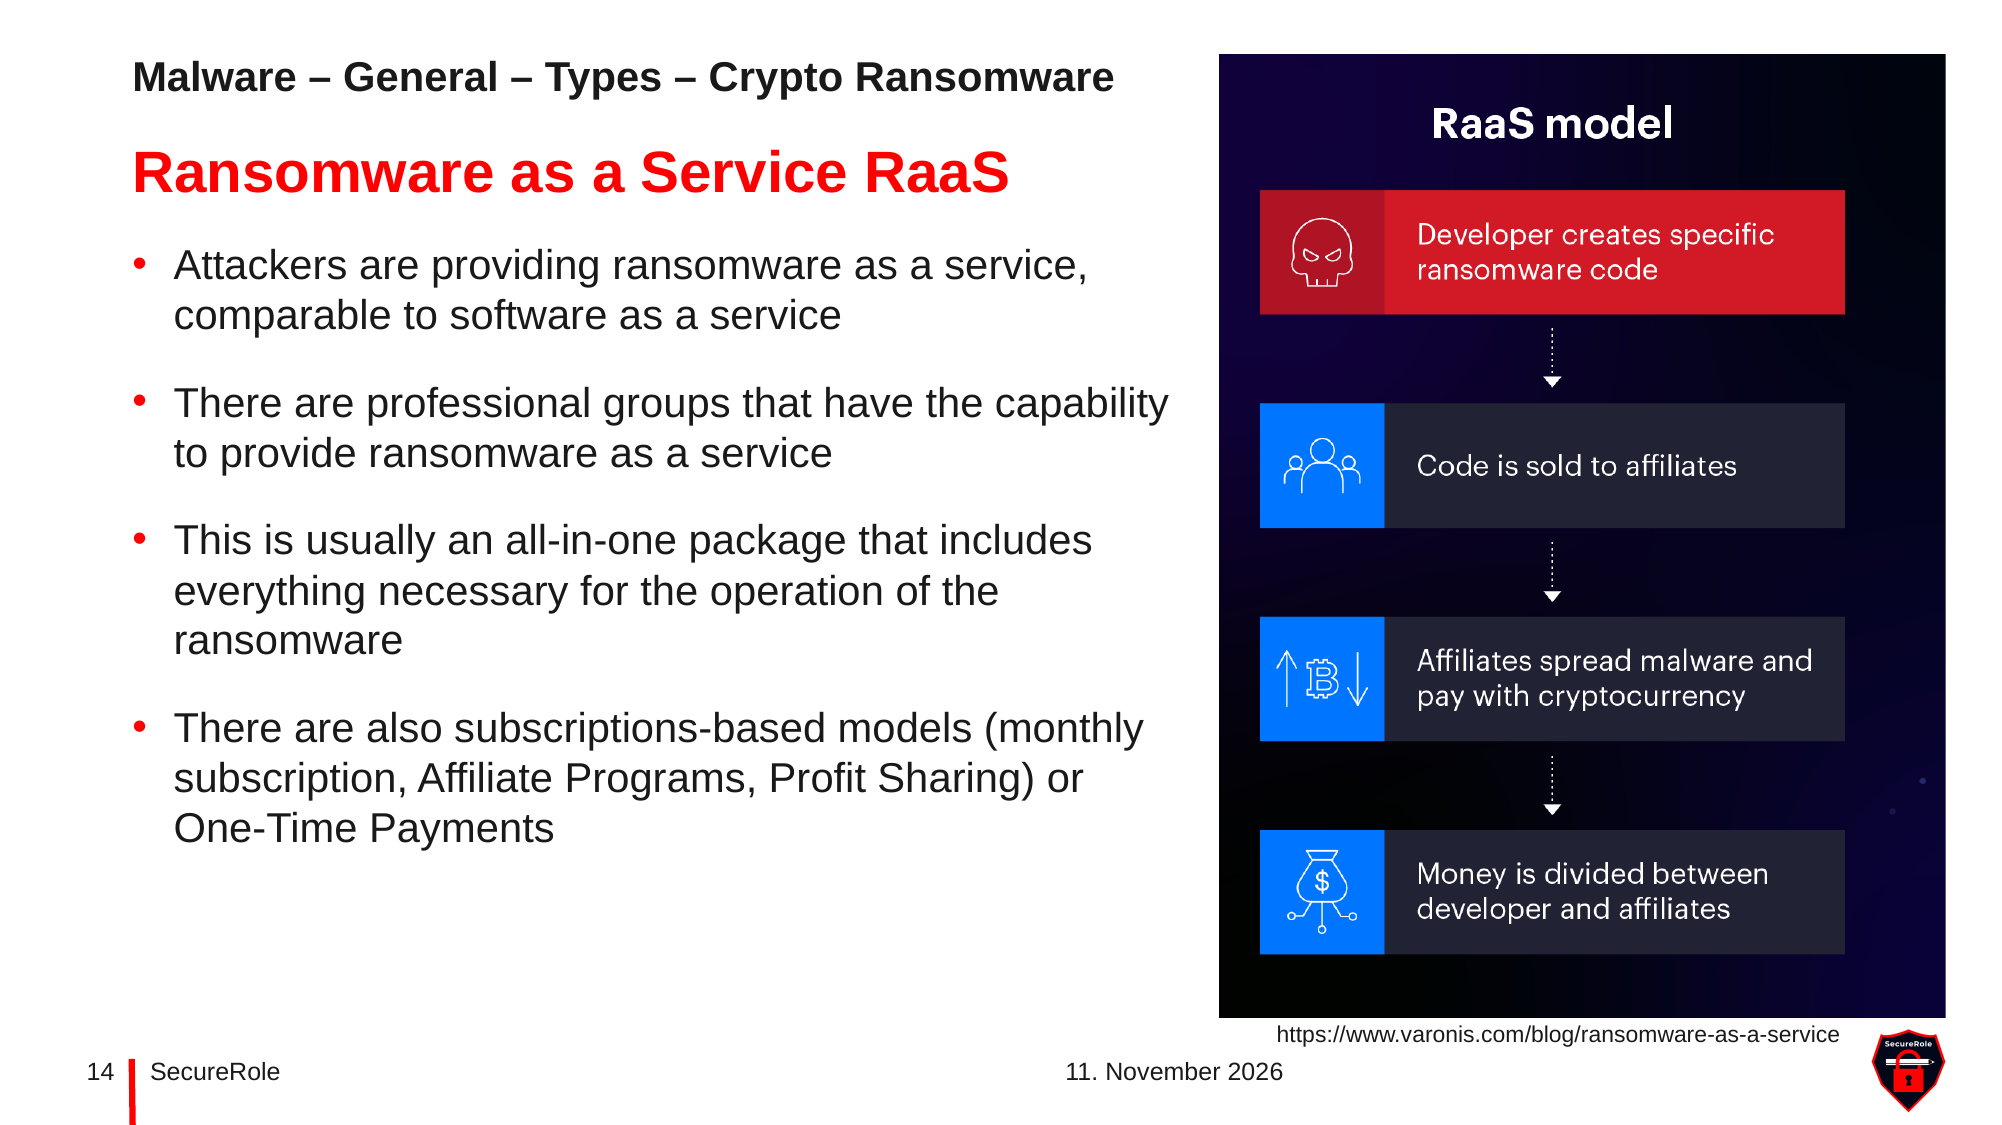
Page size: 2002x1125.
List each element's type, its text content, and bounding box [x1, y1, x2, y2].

slide_number 4. Mai 2022 [1065, 1058, 1620, 1088]
list Malware – General – Types – Crypto Ransomware [132, 54, 1172, 102]
footer SecureRole [132, 1055, 1013, 1111]
picture [1864, 1025, 1953, 1114]
picture [1218, 54, 1946, 1018]
text_box https://www.varonis.com/blog/ransomware-as-a-service [1261, 1026, 1903, 1055]
list Attackers are providing ransomware as a service, comparable to software as a service There are professional groups that have the capability to provide ransomware as a service This is usually an all-in-one package that includes everything necessary for the operation of the ransomware There are also subscriptions-based models (monthly subscription, Affiliate Programs, Profit Sharing) or One-Time Payments [132, 237, 1172, 1018]
title Ransomware as a Service RaaS [132, 113, 1172, 226]
slide_number 14 [44, 1058, 133, 1088]
